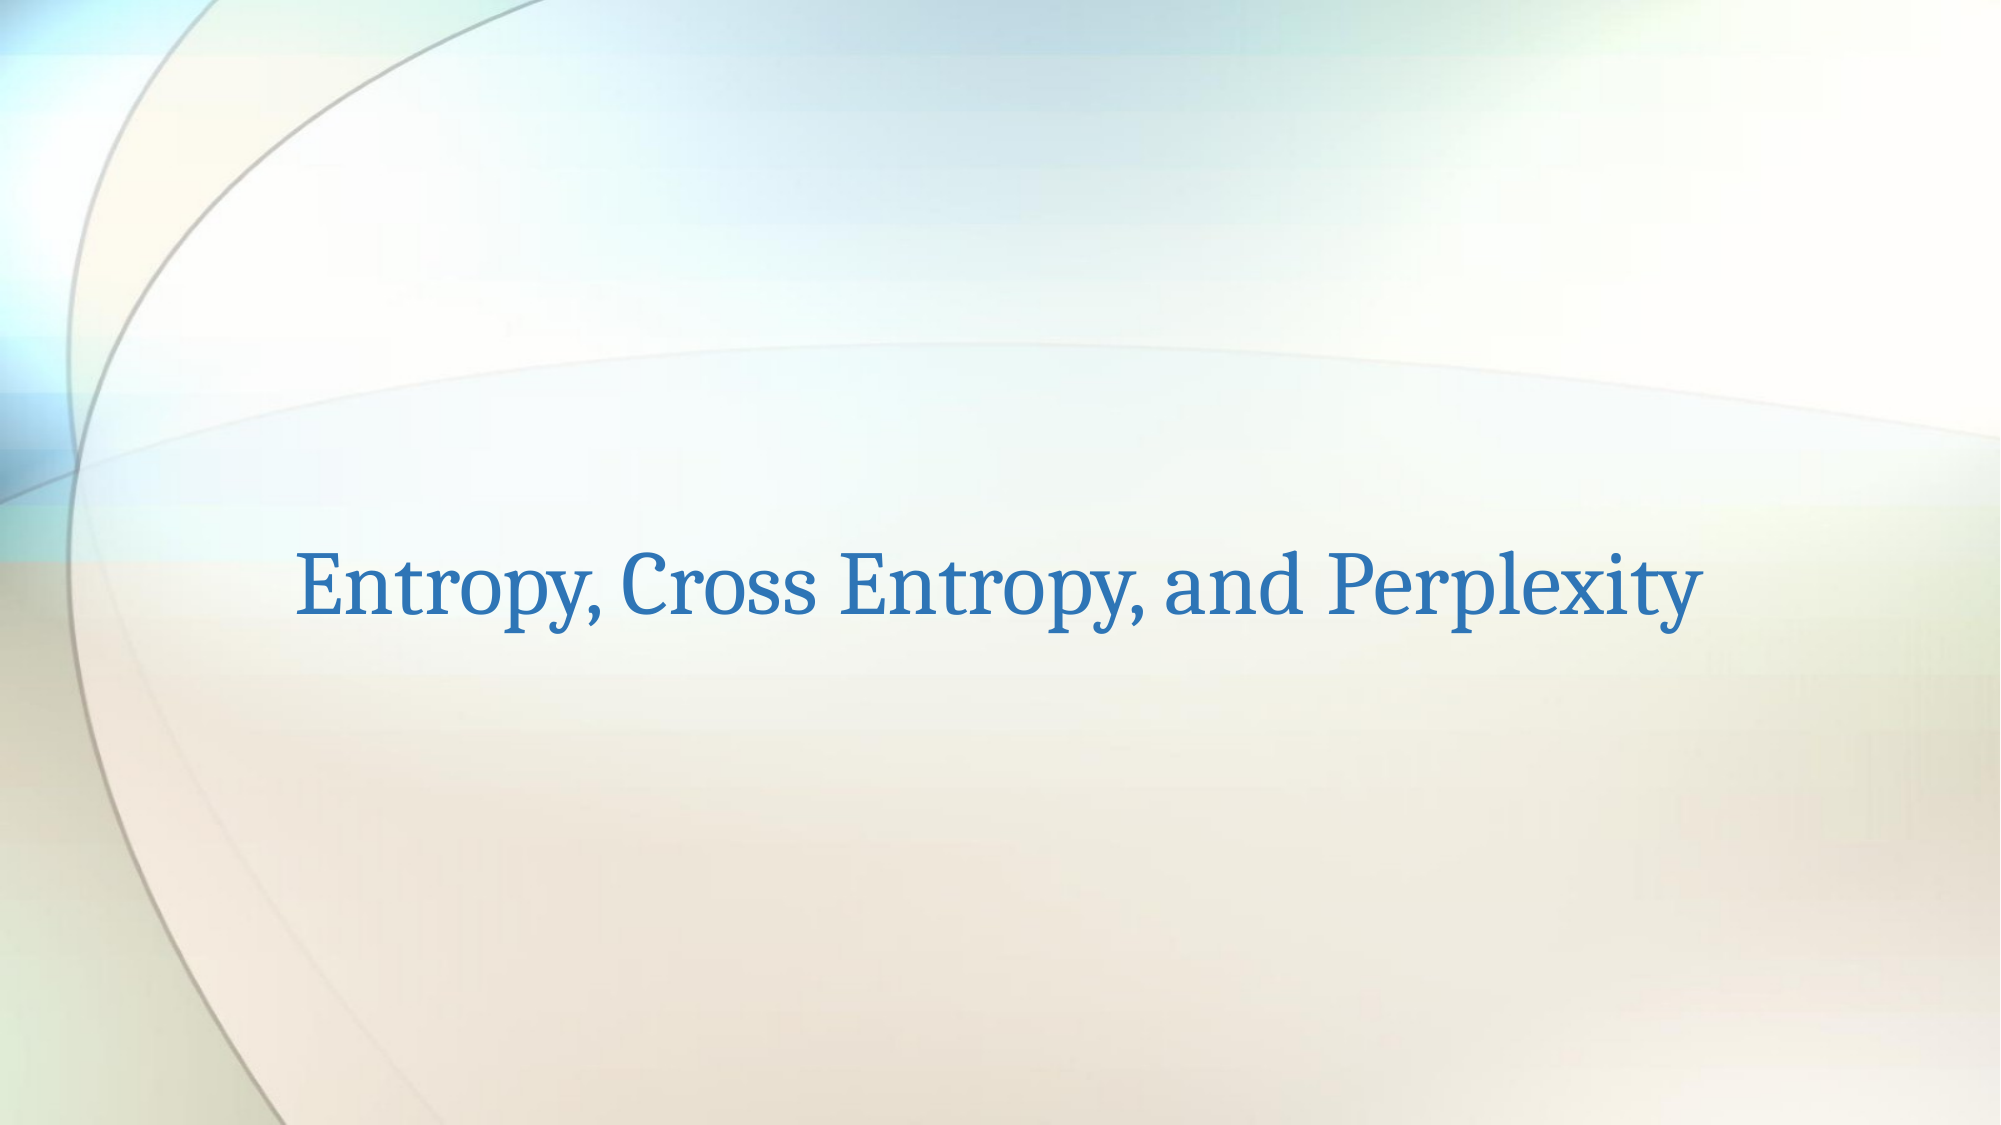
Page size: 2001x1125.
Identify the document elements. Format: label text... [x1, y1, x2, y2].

picture [0, 0, 2001, 1125]
title Entropy, Cross Entropy, and Perplexity [249, 425, 1750, 640]
